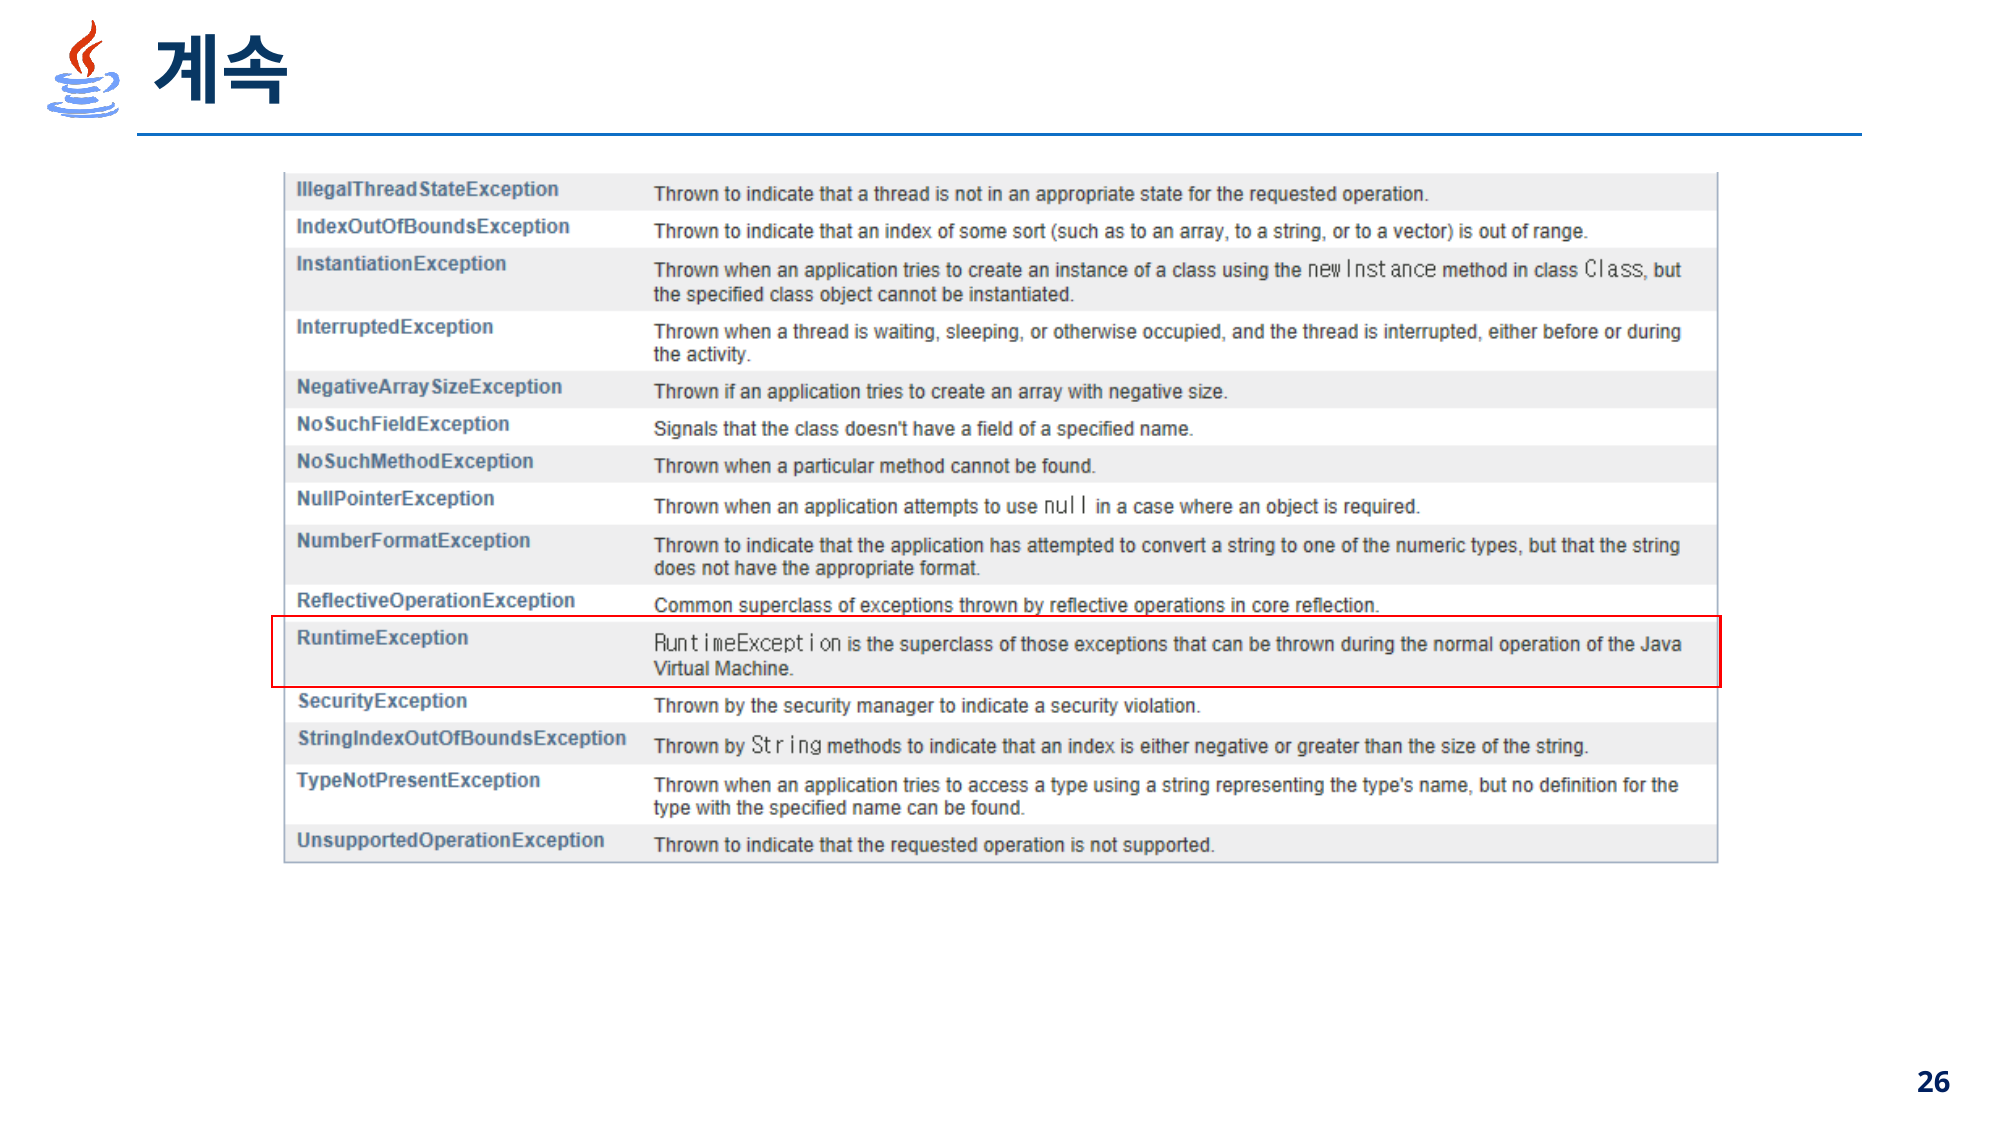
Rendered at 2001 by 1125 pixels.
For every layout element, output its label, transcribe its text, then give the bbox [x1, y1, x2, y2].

title 계속 [137, 21, 1863, 126]
slide_number 26 [1862, 1053, 1966, 1114]
text_box [271, 615, 279, 688]
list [279, 172, 1722, 870]
picture [34, 20, 132, 118]
